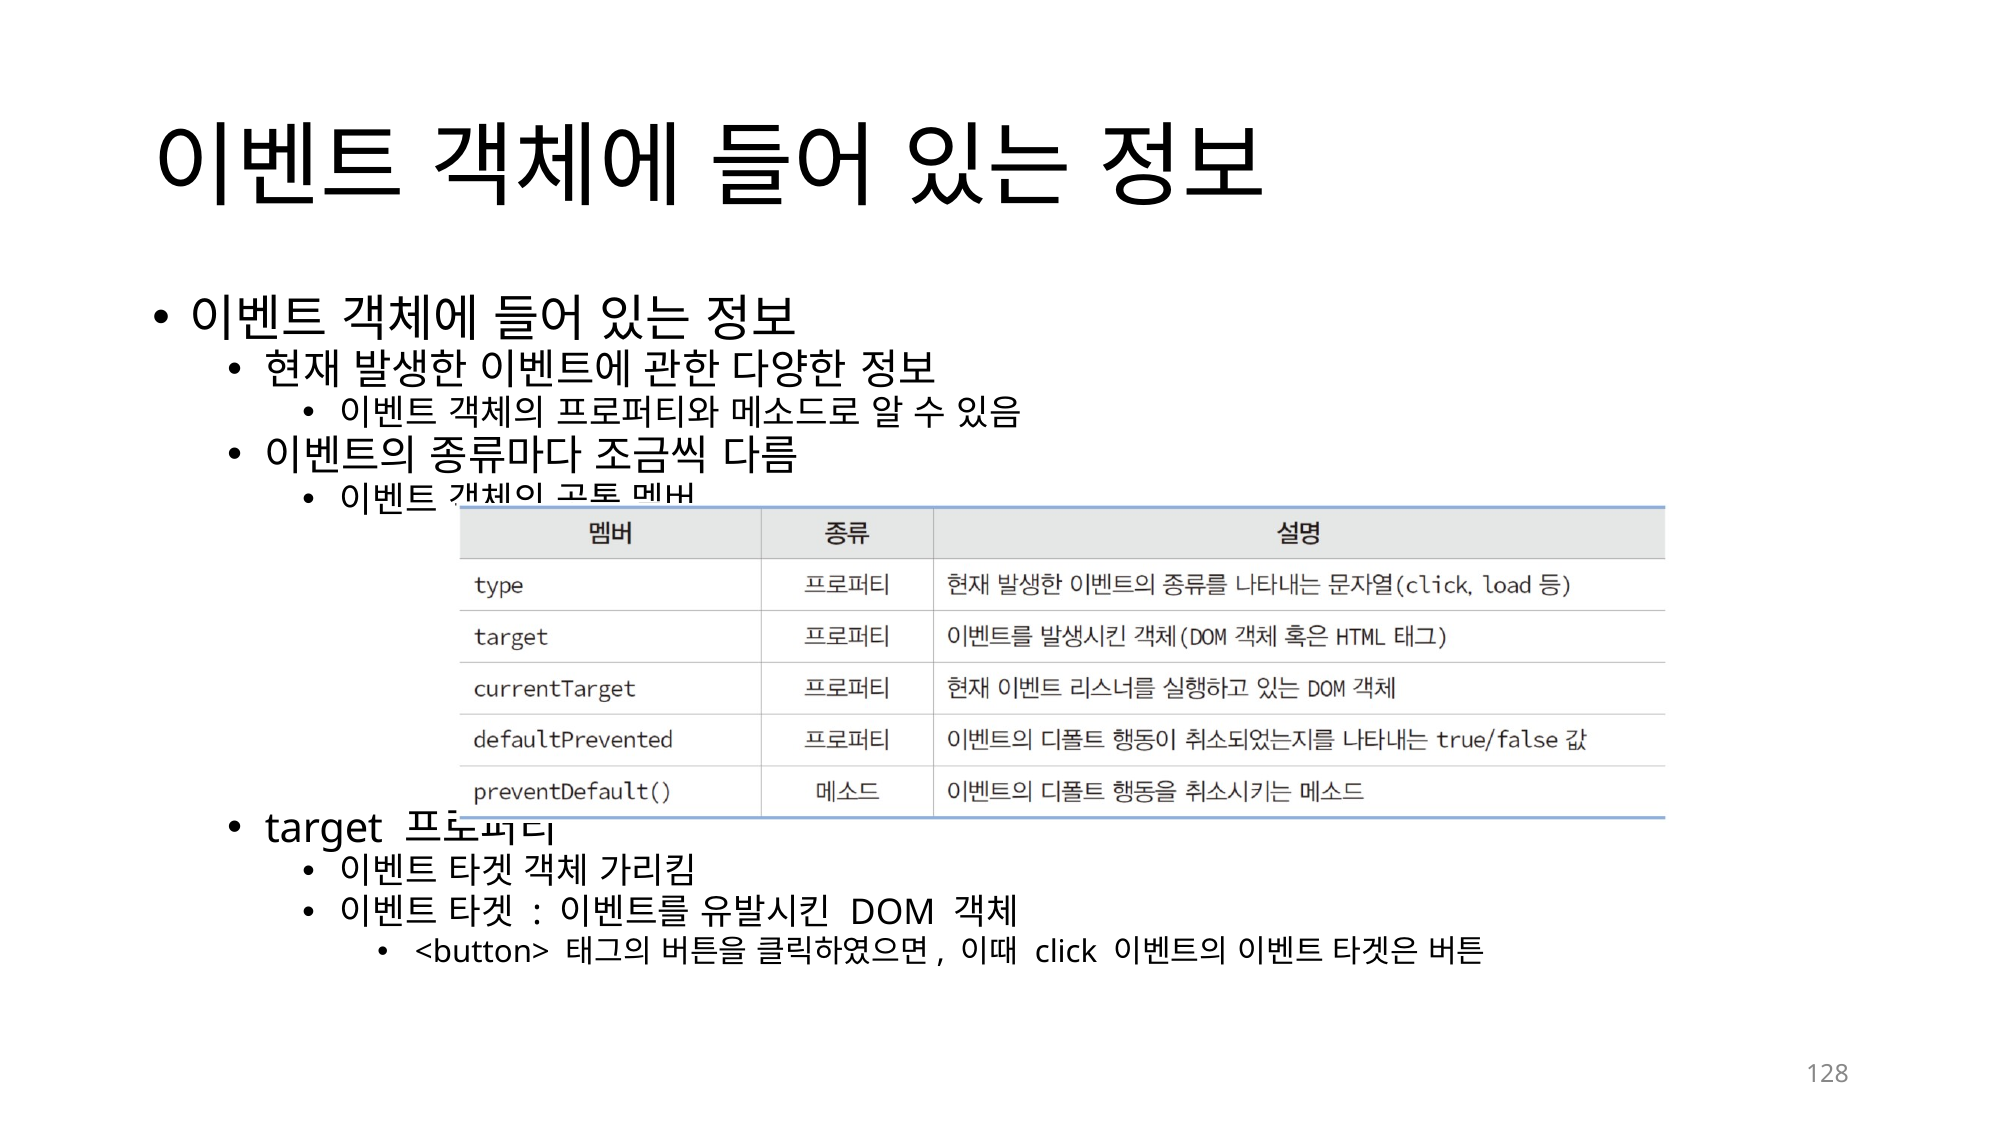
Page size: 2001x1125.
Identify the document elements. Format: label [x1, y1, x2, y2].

title [150, 104, 1384, 295]
text_box [150, 286, 1669, 969]
slide_number [1801, 1053, 1853, 1125]
